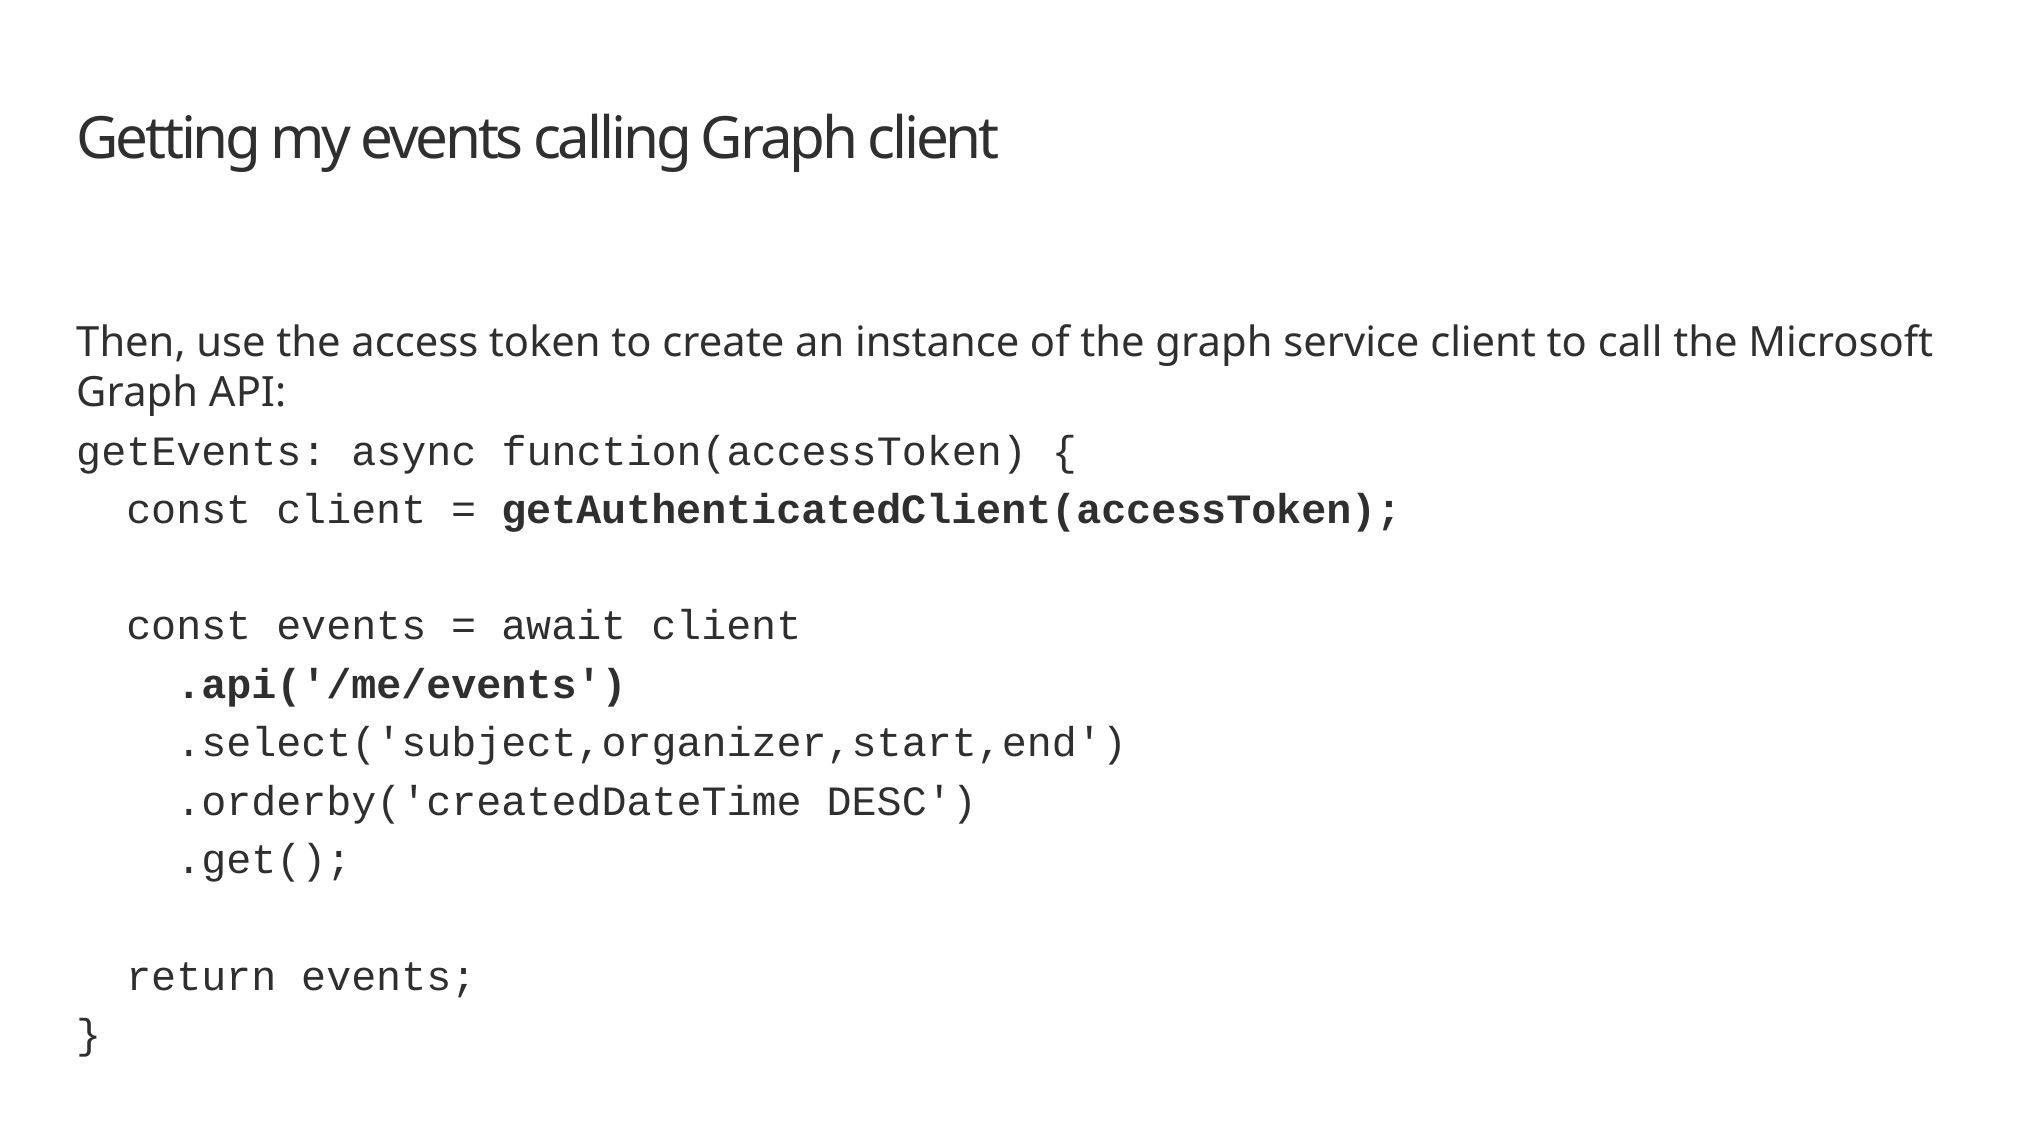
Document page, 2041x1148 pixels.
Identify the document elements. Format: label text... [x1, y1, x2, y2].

list Then, use the access token to create an instance of the graph service client to call the Microsoft Graph API: getEvents: async function(accessToken) { const client = getAuthenticatedClient(accessToken); const events = await client .api('/me/events') .select('subject,organizer,start,end') .orderby('createdDateTime DESC') .get(); return events; } [76, 314, 1969, 1083]
title Getting my events calling Graph client [76, 103, 1969, 172]
